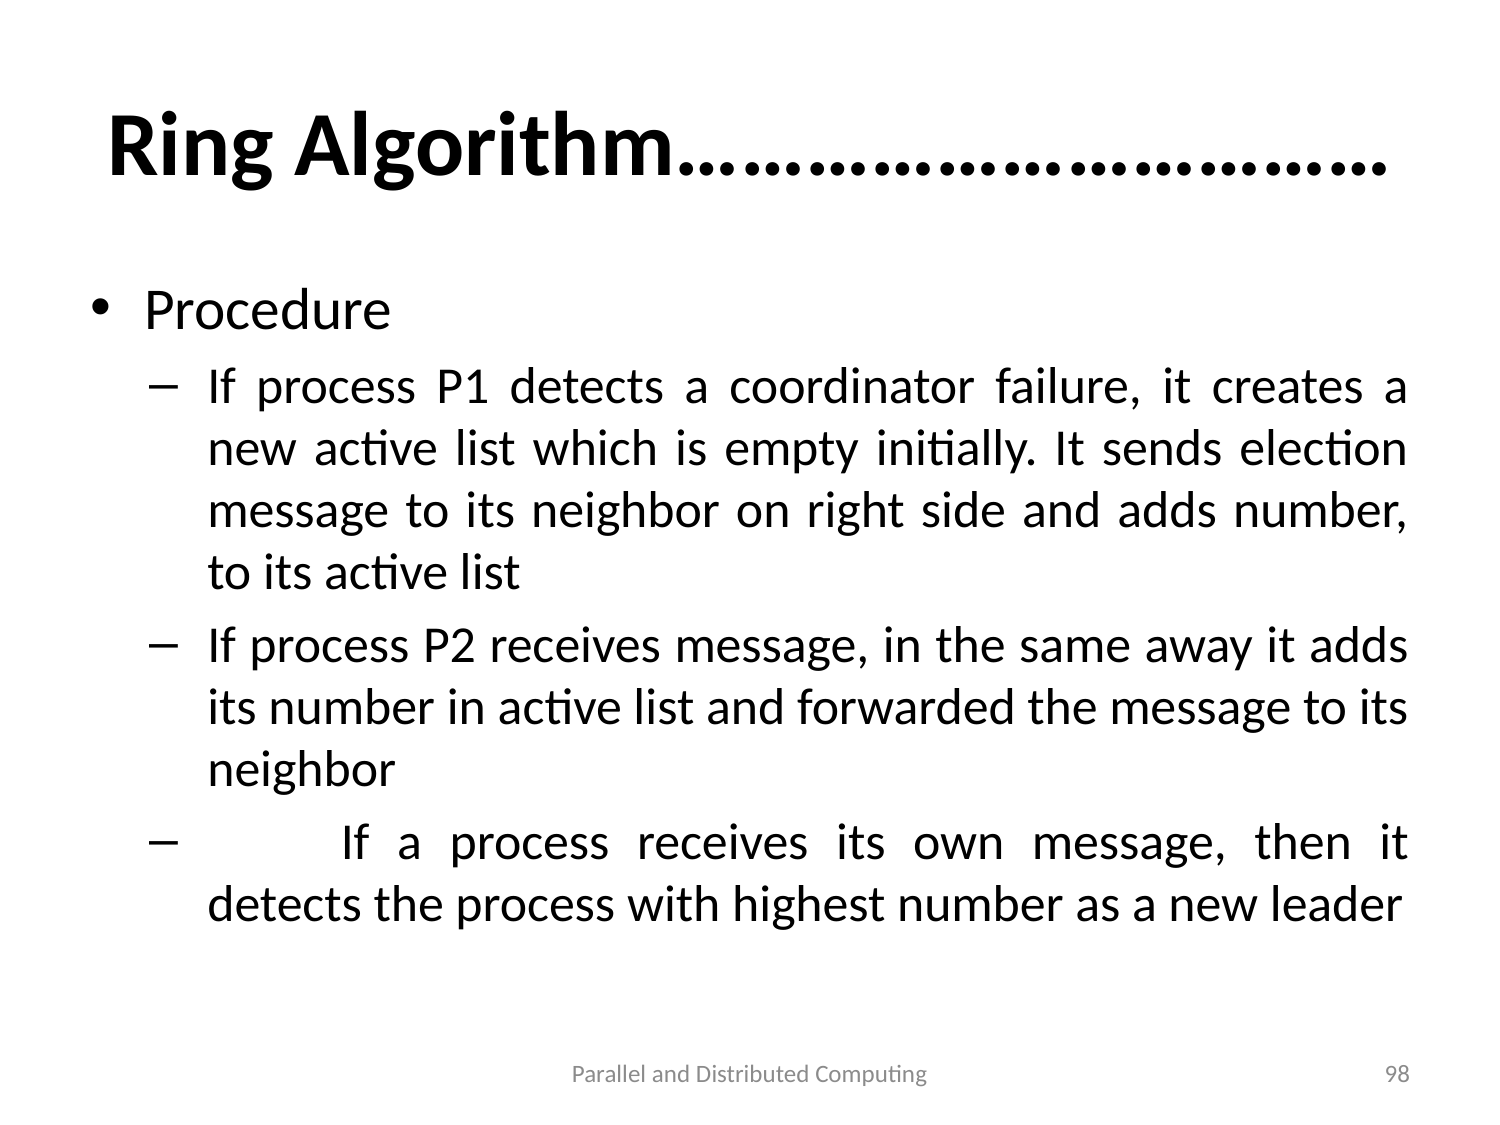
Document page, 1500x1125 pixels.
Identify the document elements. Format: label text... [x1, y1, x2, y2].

slide_number 98 [1074, 1042, 1425, 1103]
footer Parallel and Distributed Computing [512, 1042, 988, 1103]
title Ring Algorithm…………………………… [75, 45, 1425, 233]
list Procedure If process P1 detects a coordinator failure, it creates a new active list which is empty initially. It sends election message to its neighbor on right side and adds number, to its active list If process P2 receives message, in the same away it adds its number in active list and forwarded the message to its neighbor If a process receives its own message, then it detects the process with highest number as a new leader [75, 262, 1425, 1005]
